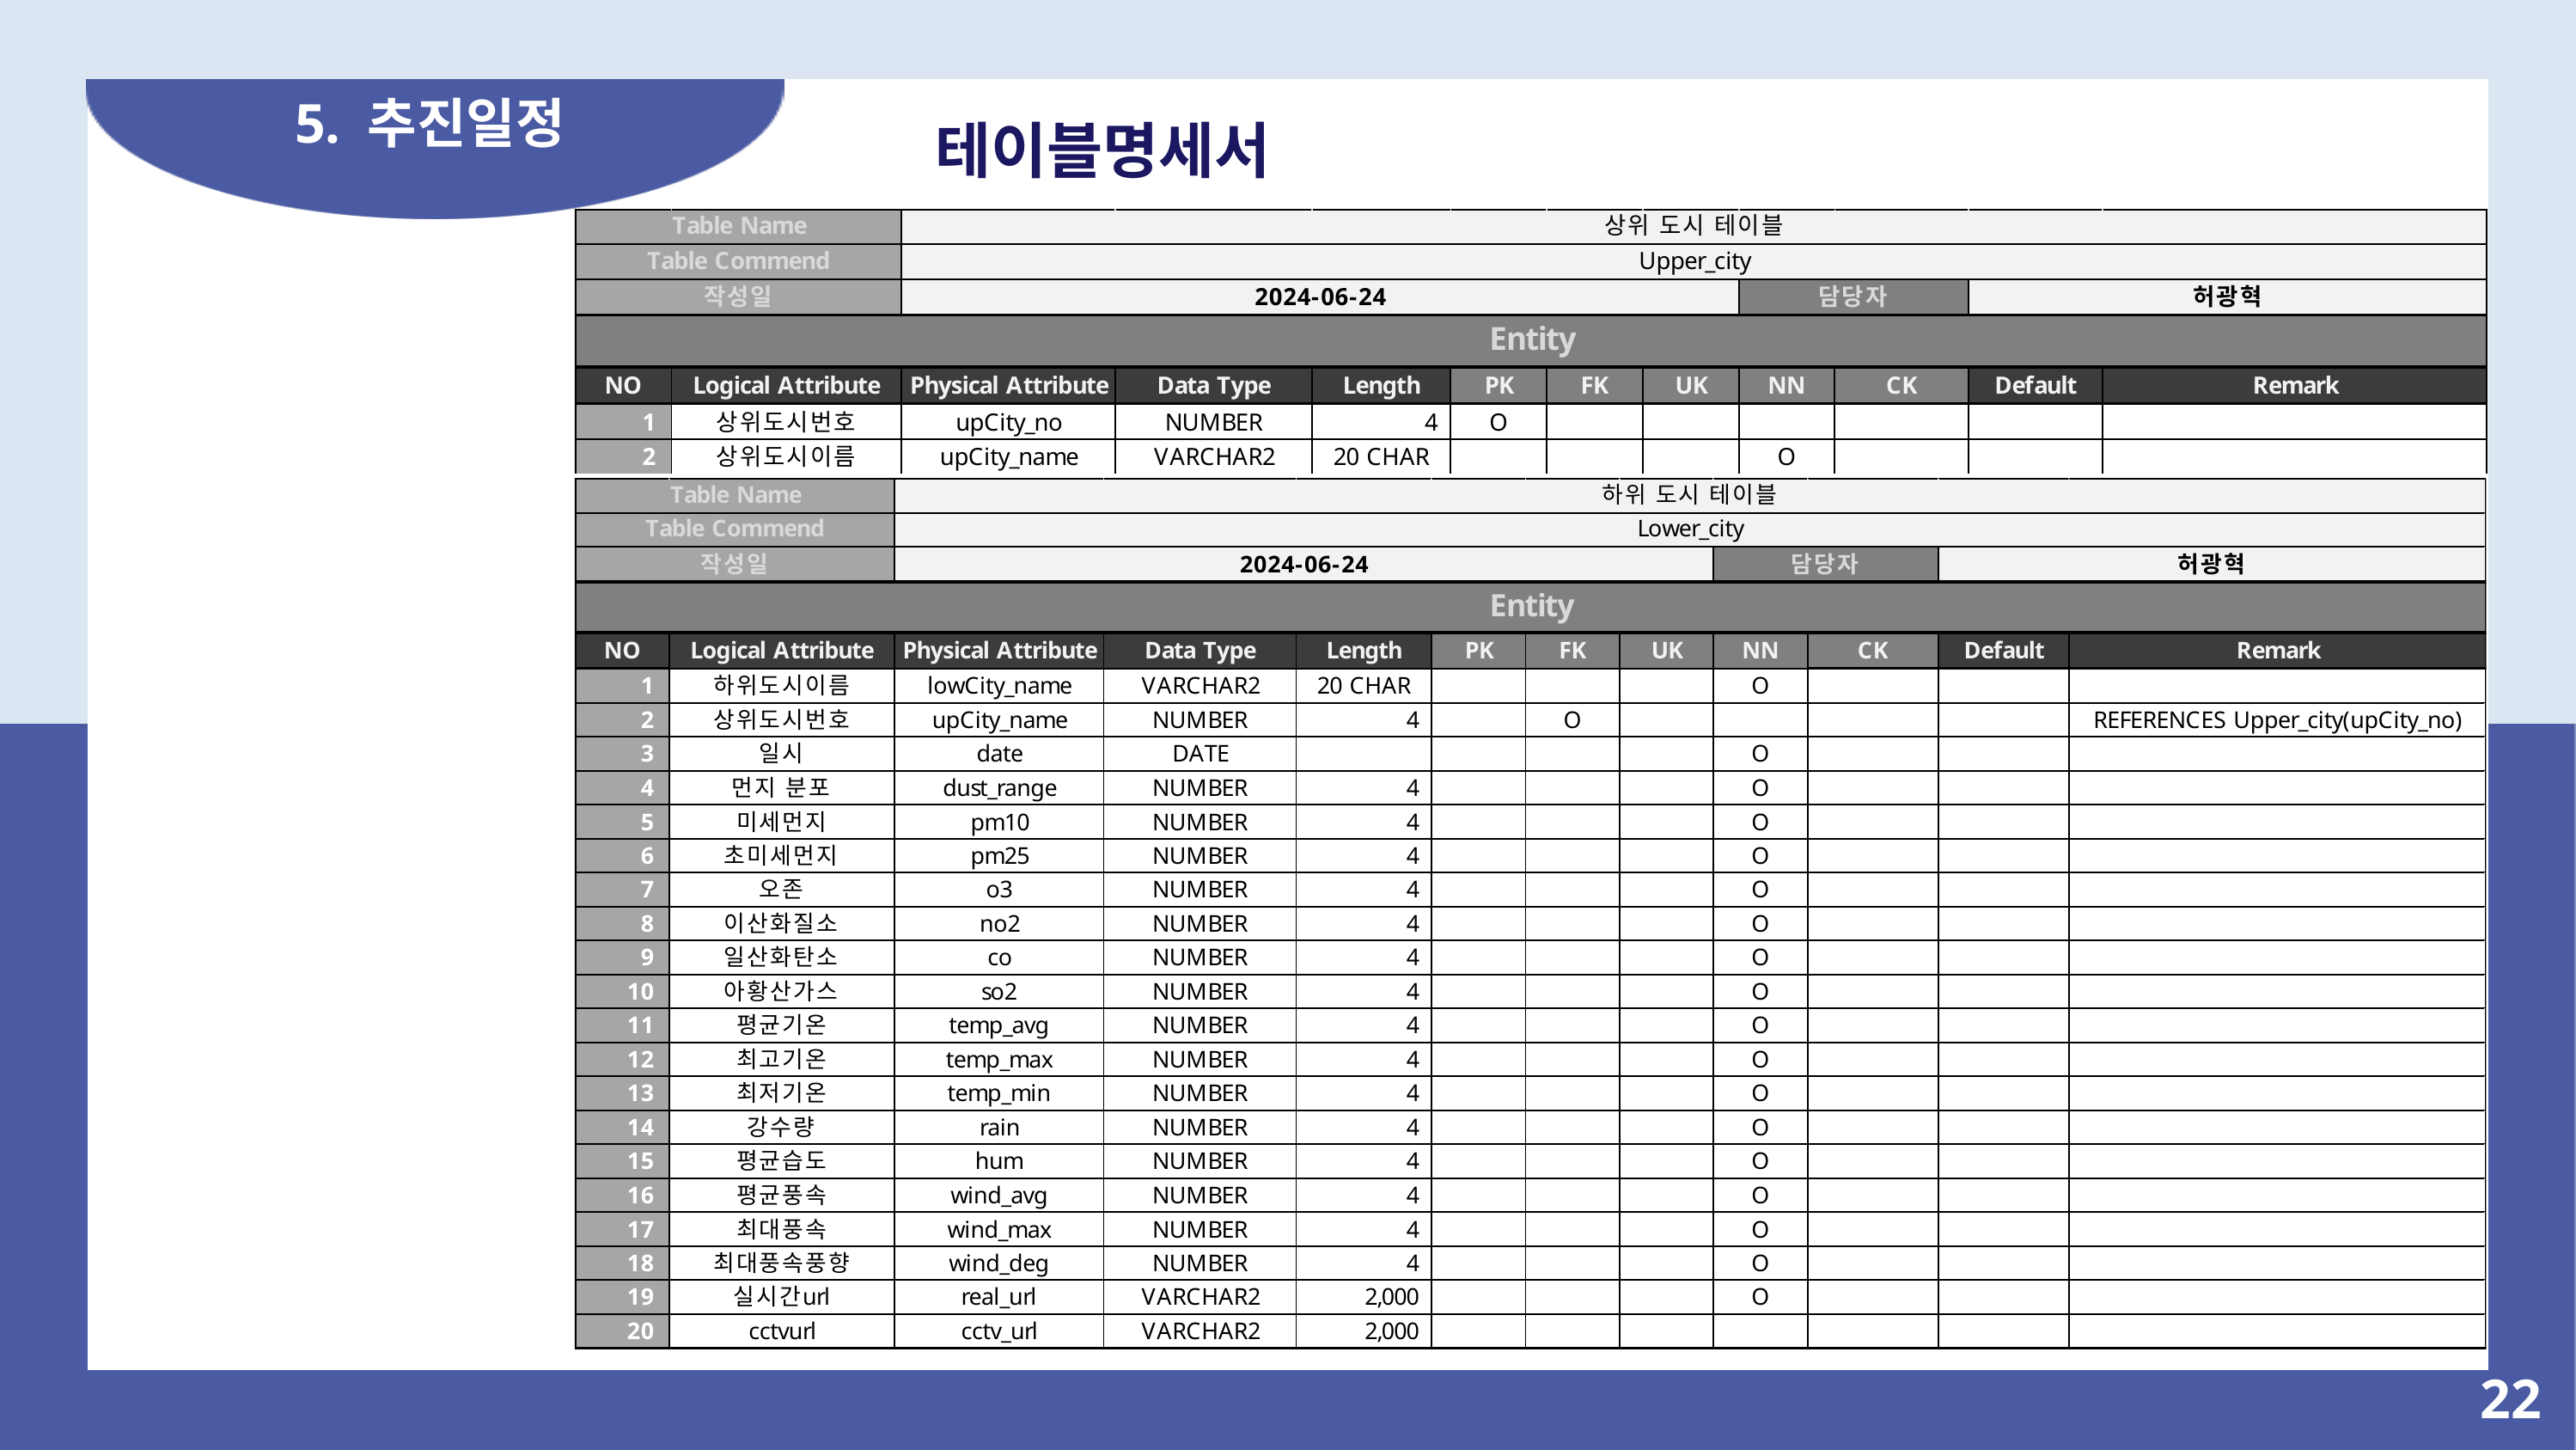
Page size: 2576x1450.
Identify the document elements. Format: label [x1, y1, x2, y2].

text_box [86, 78, 785, 220]
text_box [787, 79, 2488, 207]
picture [574, 208, 2490, 475]
picture [574, 478, 2488, 1351]
text_box [87, 227, 2488, 1370]
text_box [0, 724, 2576, 1450]
